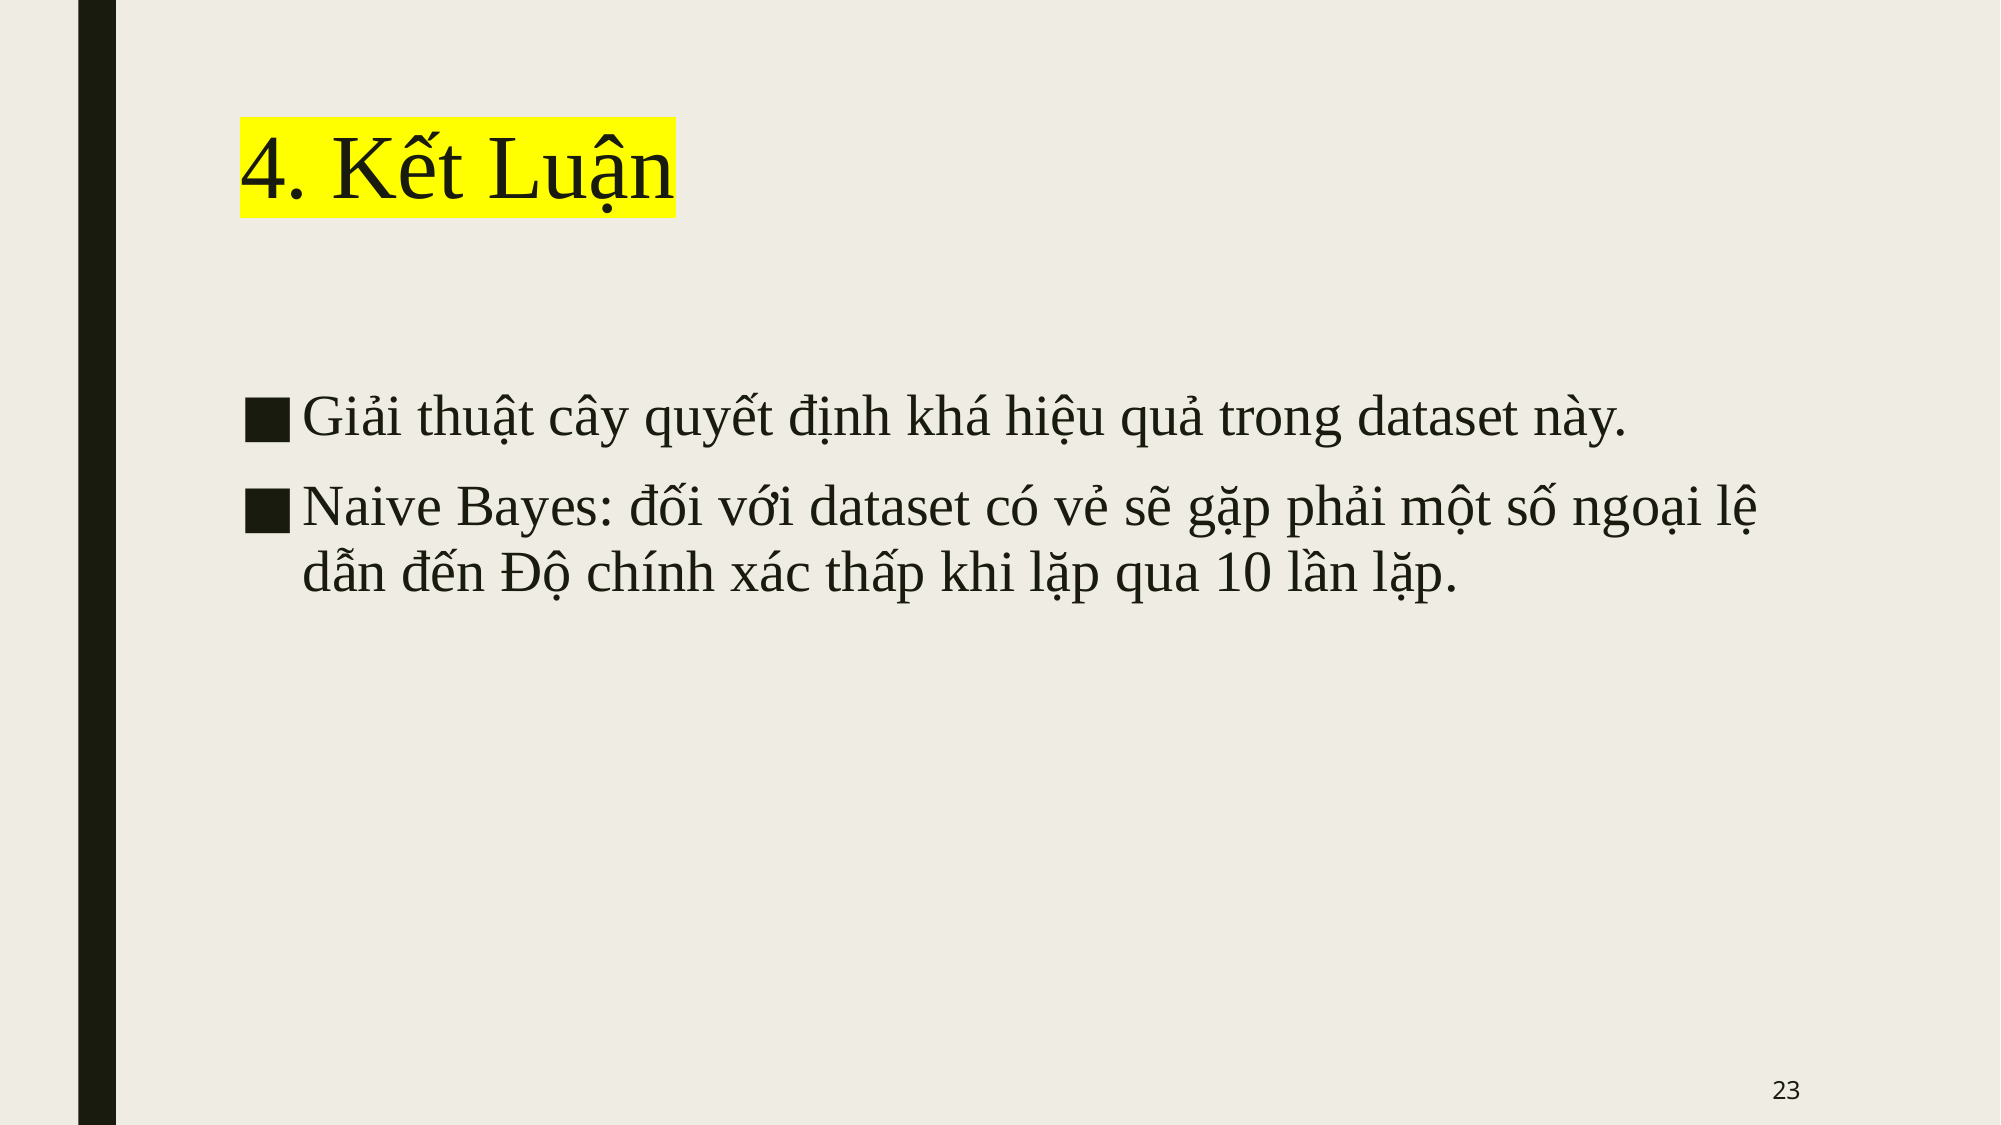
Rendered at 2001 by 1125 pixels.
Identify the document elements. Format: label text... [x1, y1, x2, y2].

title 4. Kết Luận [225, 112, 1800, 357]
list Giải thuật cây quyết định khá hiệu quả trong dataset này. Naive Bayes: đối với dataset có vẻ sẽ gặp phải một số ngoại lệ dẫn đến Độ chính xác thấp khi lặp qua 10 lần lặp. [225, 375, 1800, 963]
slide_number 23 [1553, 1058, 1816, 1125]
